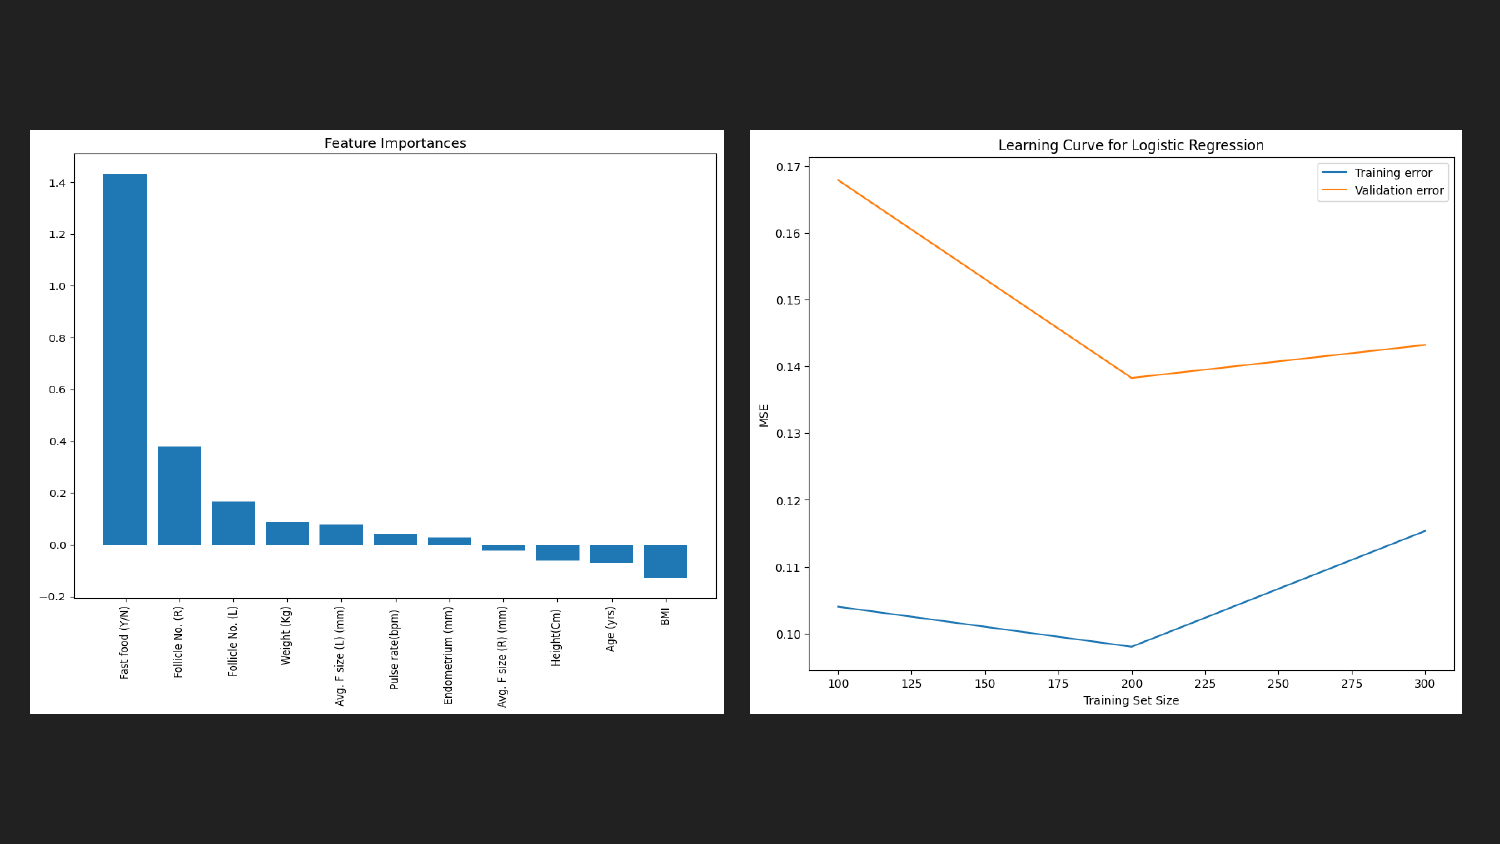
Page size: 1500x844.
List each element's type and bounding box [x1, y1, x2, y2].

picture [749, 129, 1462, 714]
picture [30, 129, 724, 714]
